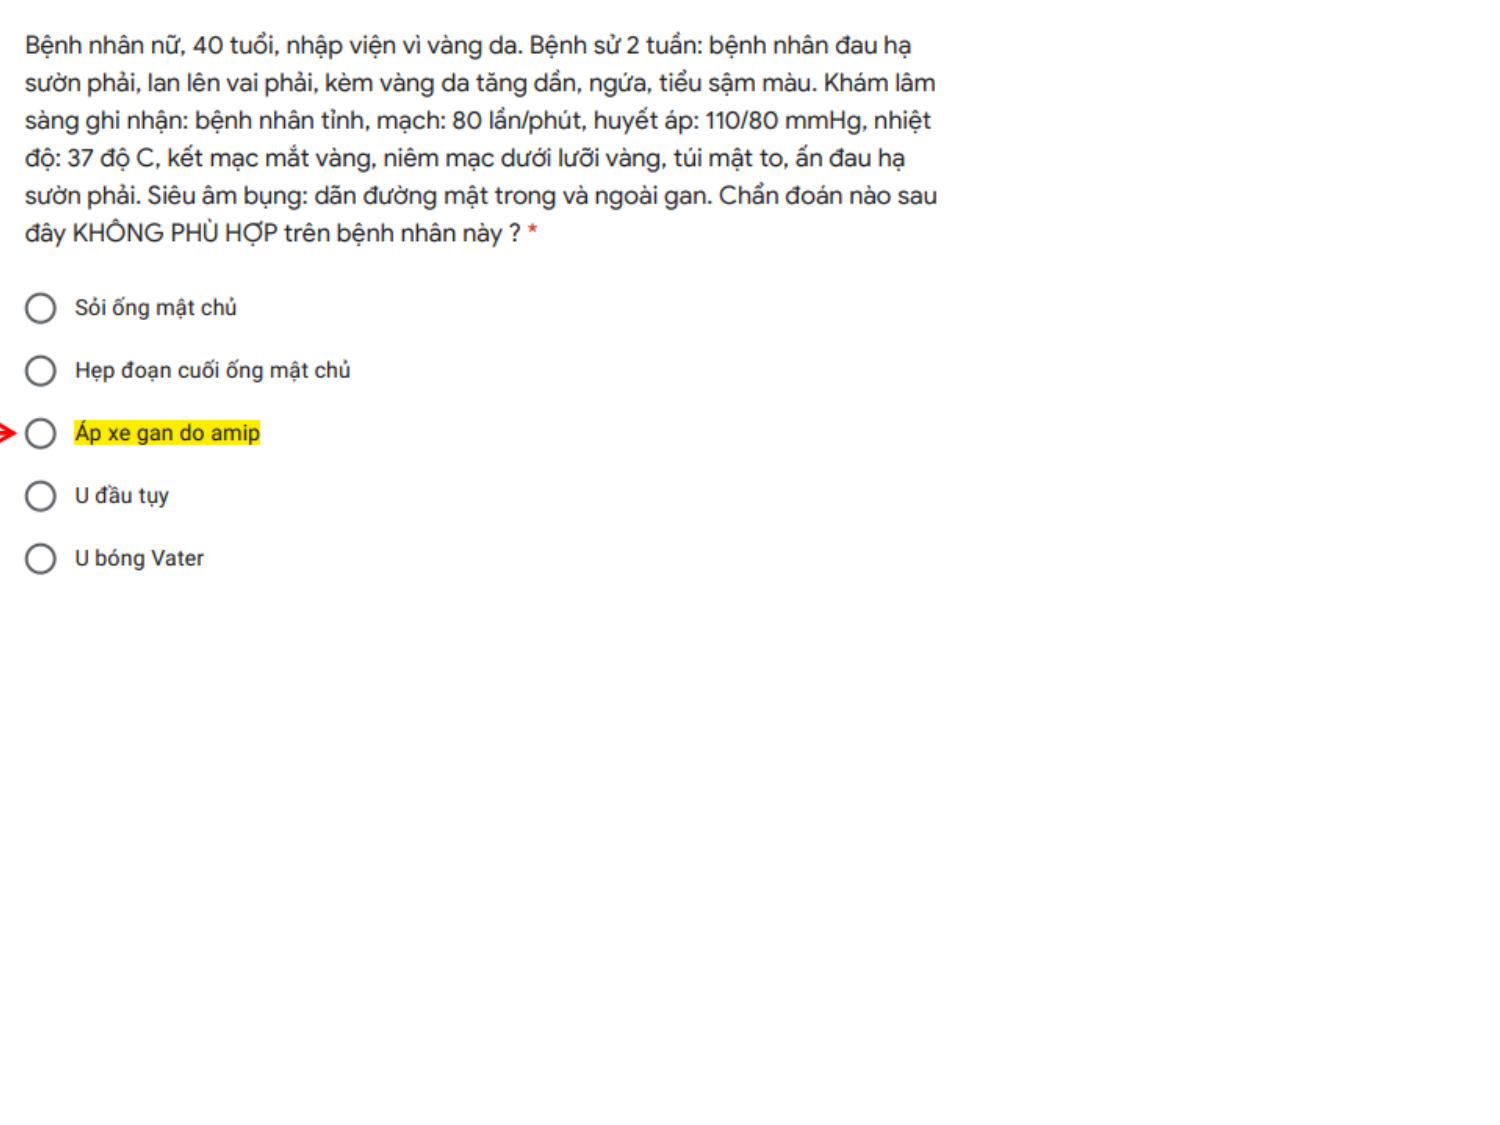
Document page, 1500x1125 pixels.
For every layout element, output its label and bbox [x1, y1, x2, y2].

picture [0, 0, 971, 605]
